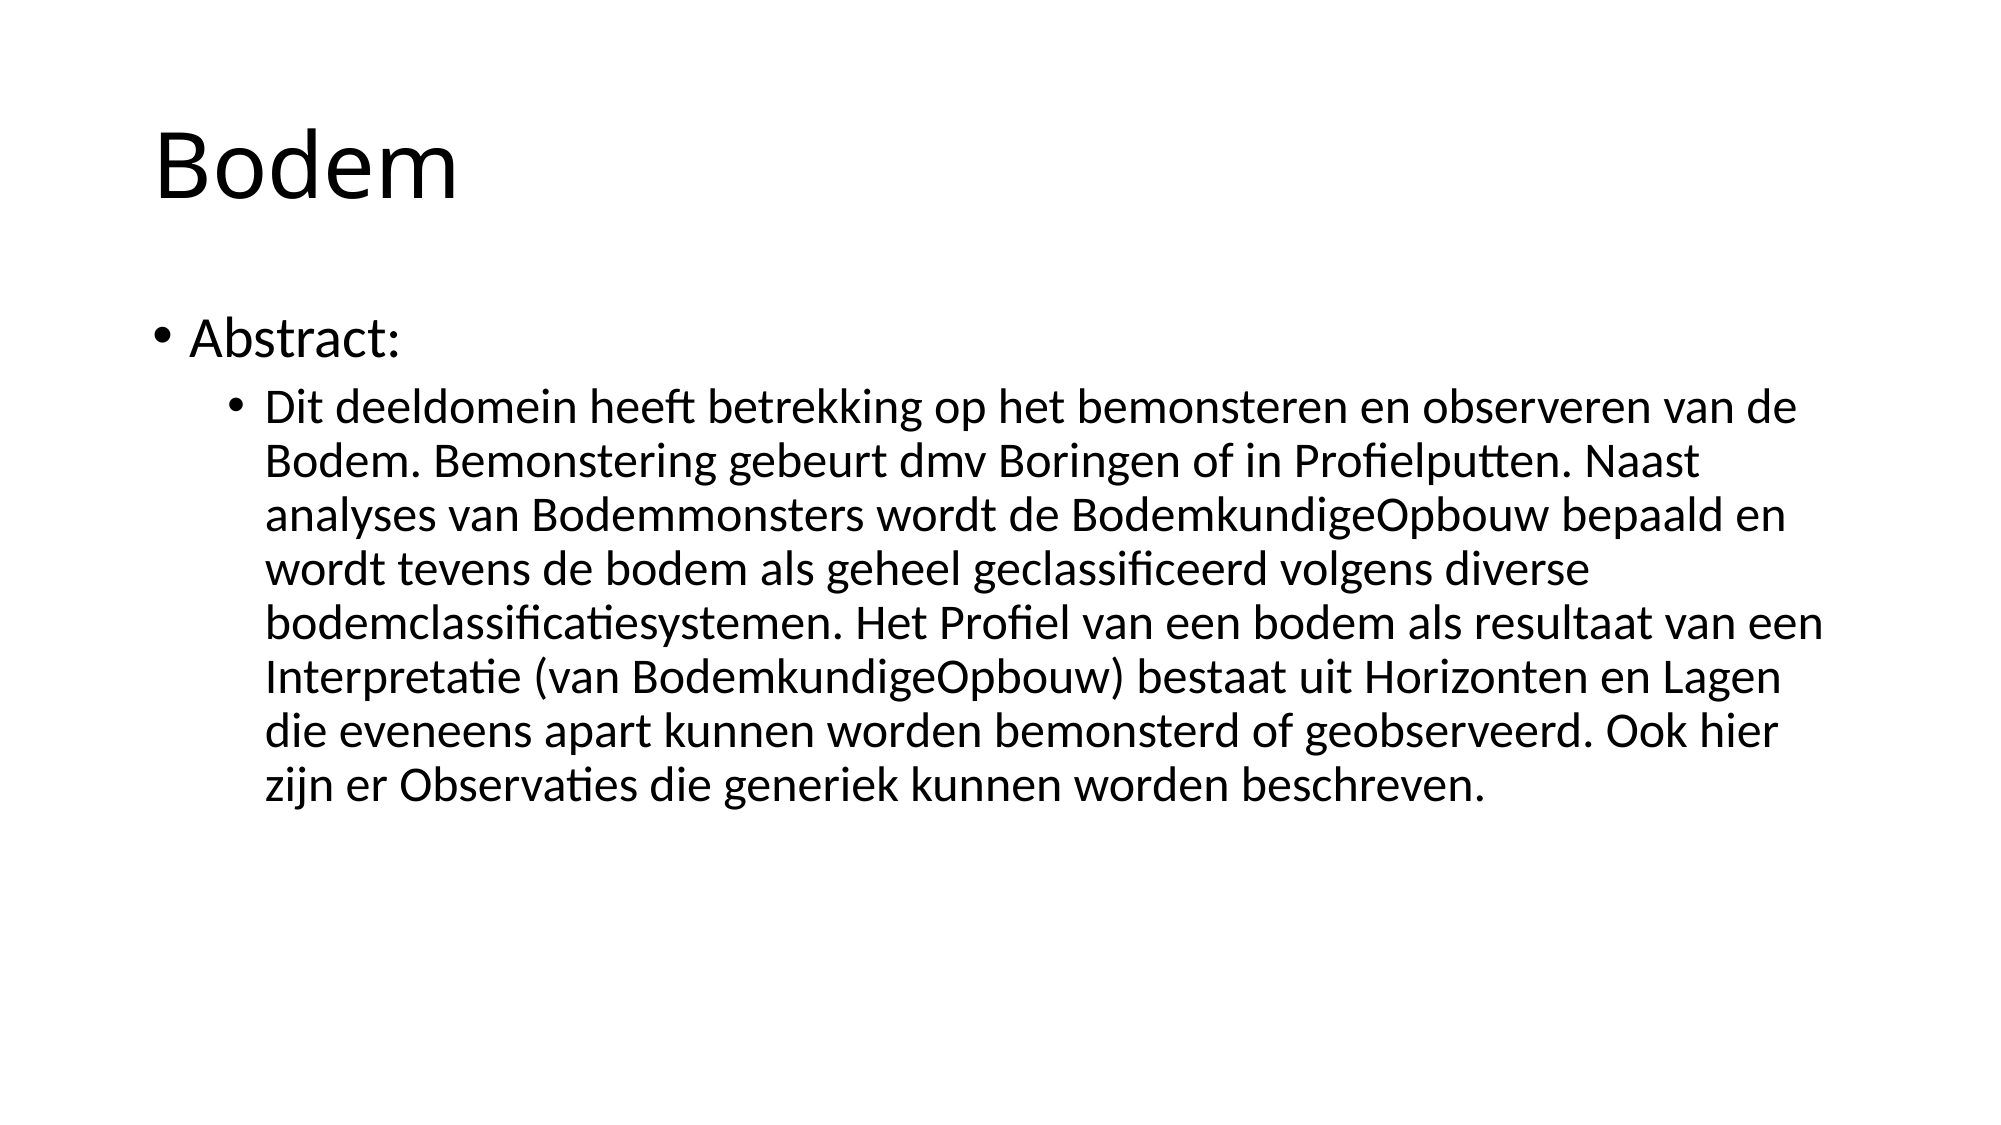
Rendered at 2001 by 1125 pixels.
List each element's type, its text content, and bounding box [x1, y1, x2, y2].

title Bodem [137, 59, 1863, 278]
list Abstract: Dit deeldomein heeft betrekking op het bemonsteren en observeren van de Bodem. Bemonstering gebeurt dmv Boringen of in Profielputten. Naast analyses van Bodemmonsters wordt de BodemkundigeOpbouw bepaald en wordt tevens de bodem als geheel geclassificeerd volgens diverse bodemclassificatiesystemen. Het Profiel van een bodem als resultaat van een Interpretatie (van BodemkundigeOpbouw) bestaat uit Horizonten en Lagen die eveneens apart kunnen worden bemonsterd of geobserveerd. Ook hier zijn er Observaties die generiek kunnen worden beschreven. [137, 299, 1863, 1014]
